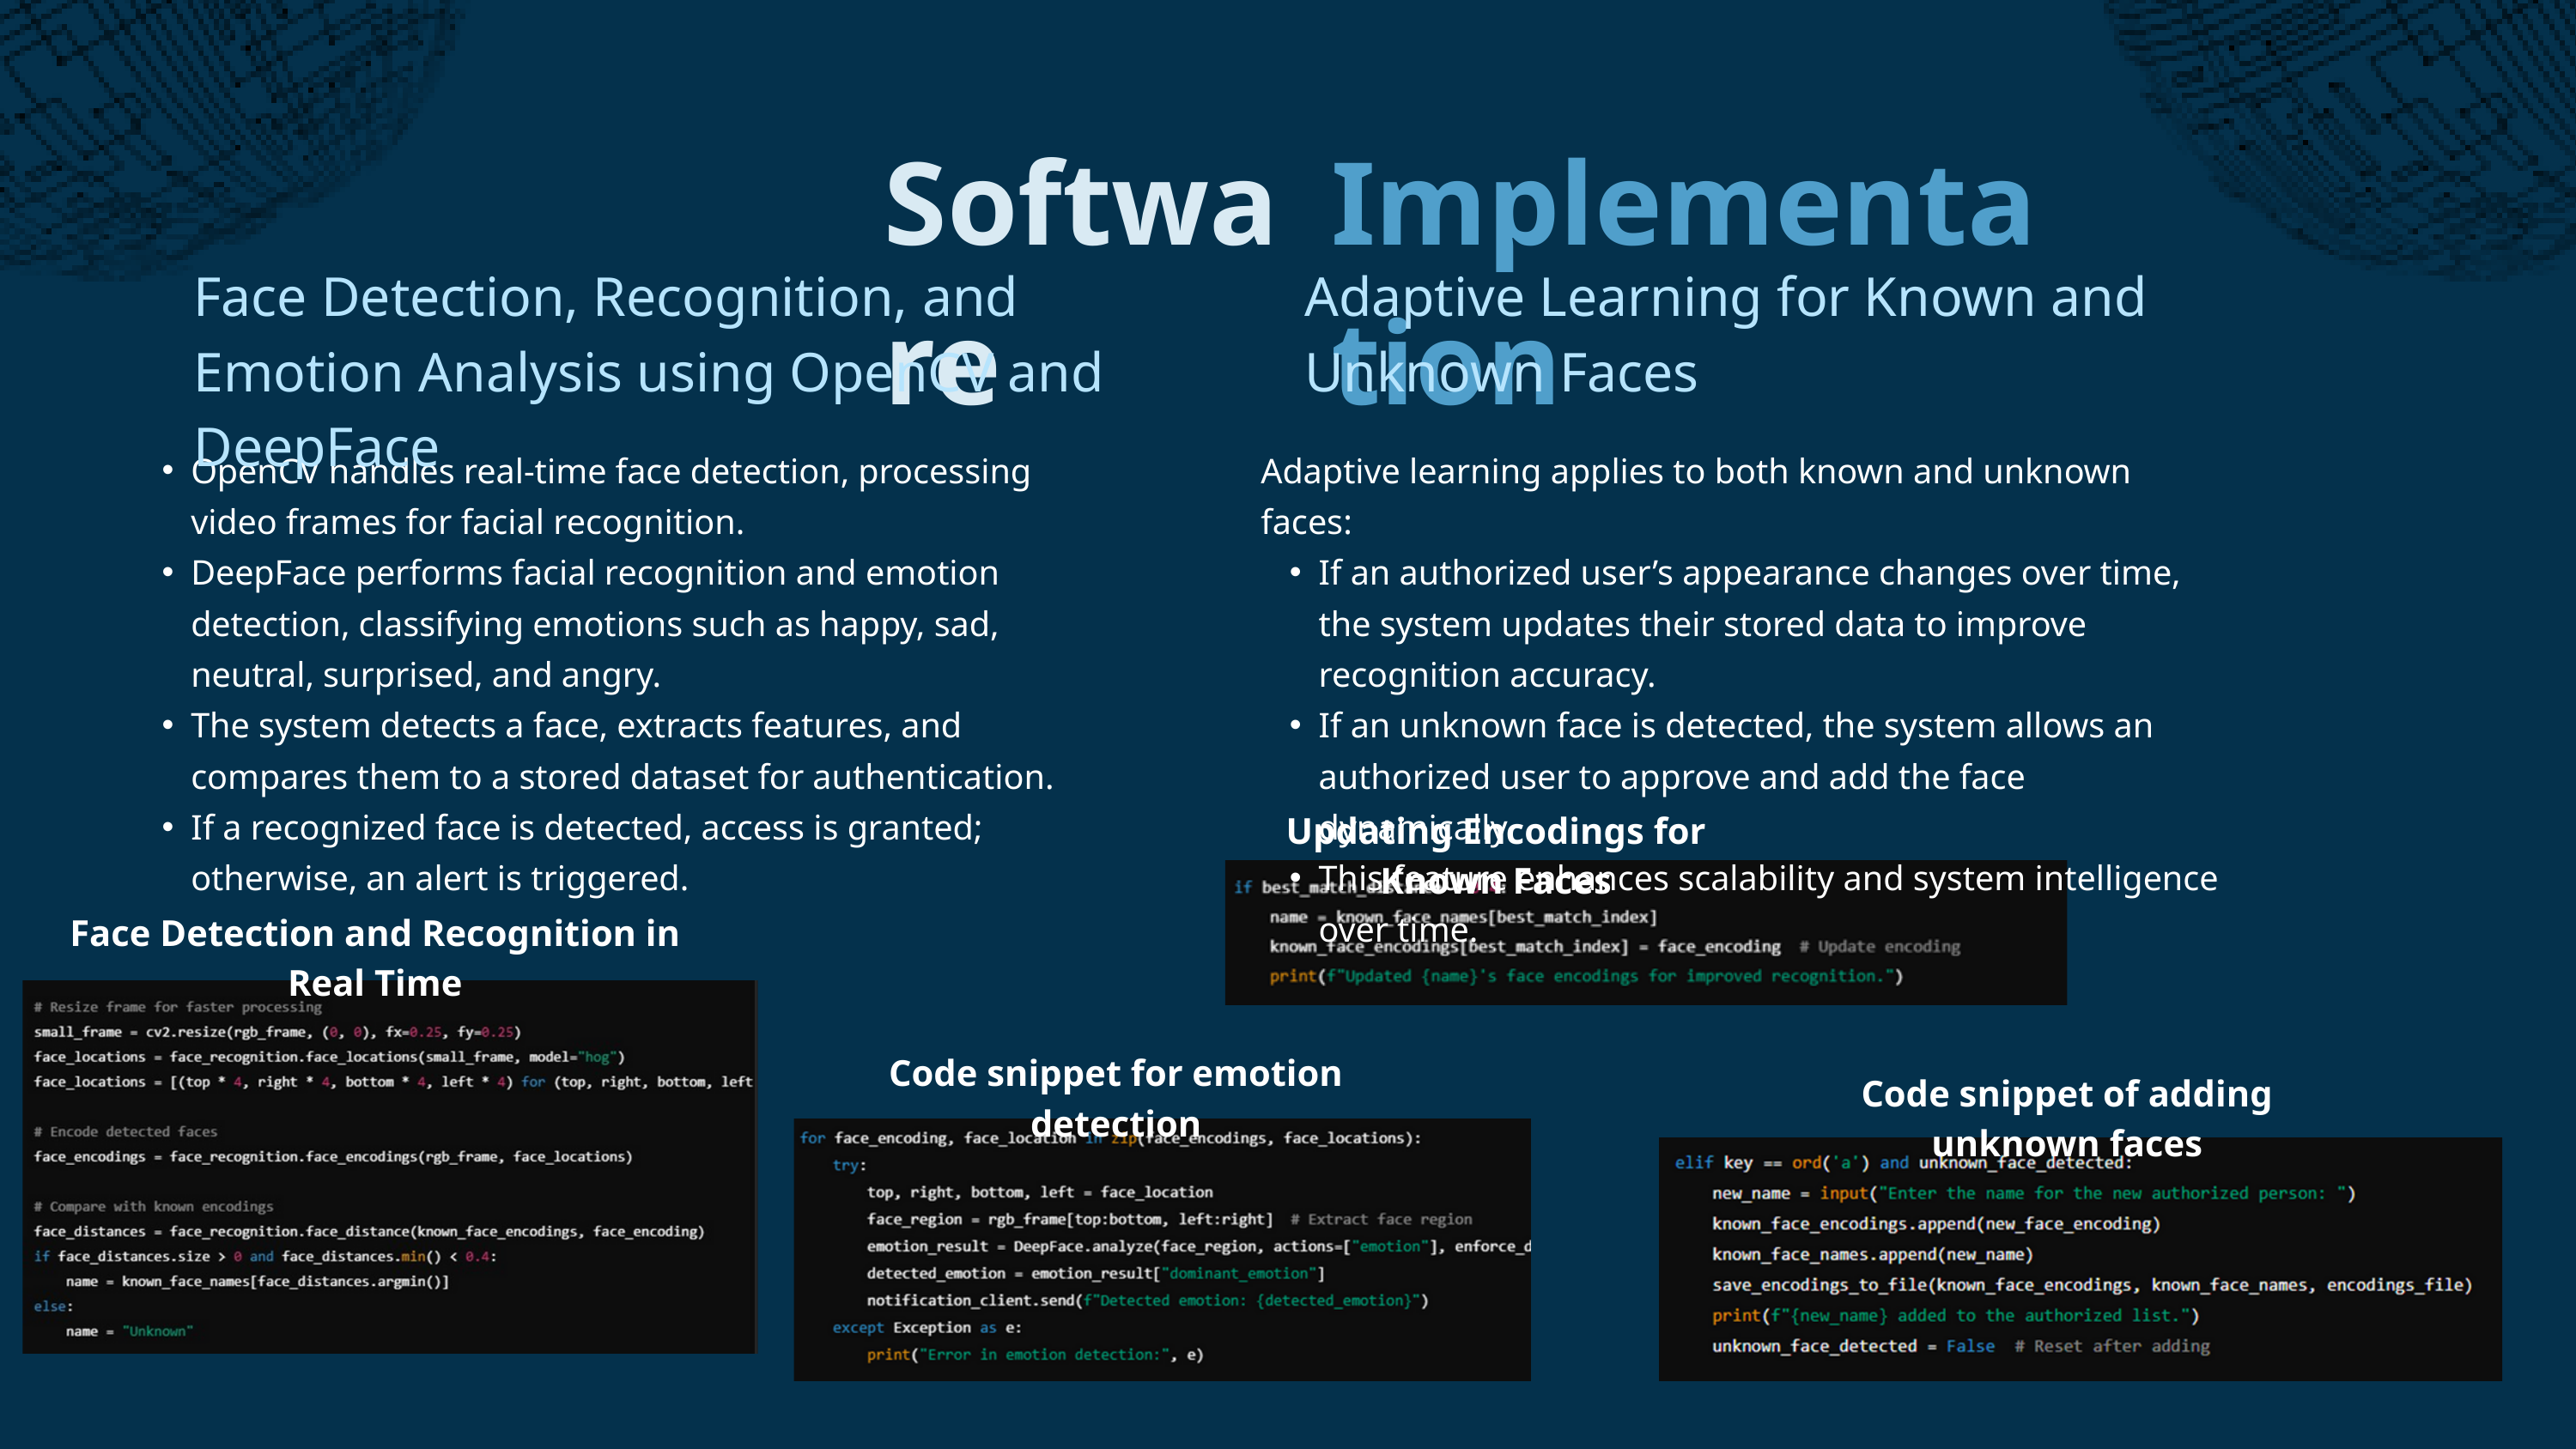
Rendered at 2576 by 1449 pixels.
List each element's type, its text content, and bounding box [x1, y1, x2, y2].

text_box Software [884, 106, 1305, 428]
text_box Code snippet of adding unknown faces [1790, 1064, 2344, 1165]
text_box Code snippet for emotion detection [863, 1043, 1369, 1144]
text_box [22, 980, 758, 1355]
text_box [793, 1119, 1531, 1381]
text_box Implementation [1331, 403, 2068, 428]
text_box Adaptive learning applies to both known and unknown faces: If an authorized user’s appearance changes over time, the system updates their stored data to improve recognition accuracy. If an unknown face is detected, the system allows an authorized user to approve and add the face dynamically. This feature enhances scalability and system intelligence over time. [1261, 439, 2222, 949]
text_box [2093, 0, 2576, 282]
text_box Face Detection, Recognition, and Emotion Analysis using OpenCV and DeepFace [193, 252, 1196, 478]
text_box [1659, 1137, 2503, 1381]
text_box Adaptive Learning for Known and Unknown Faces [1304, 252, 2307, 403]
text_box Updating Encodings for Known Faces [1230, 801, 1761, 901]
text_box Face Detection and Recognition in Real Time [55, 903, 695, 1004]
text_box [1224, 860, 2068, 1005]
text_box Implementation [1331, 106, 2068, 252]
text_box [0, 0, 482, 282]
text_box OpenCV handles real-time face detection, processing video frames for facial recognition. DeepFace performs facial recognition and emotion detection, classifying emotions such as happy, sad, neutral, surprised, and angry. The system detects a face, extracts features, and compares them to a stored dataset for authentication. If a recognized face is detected, access is granted; otherwise, an alert is triggered. [133, 439, 1095, 898]
